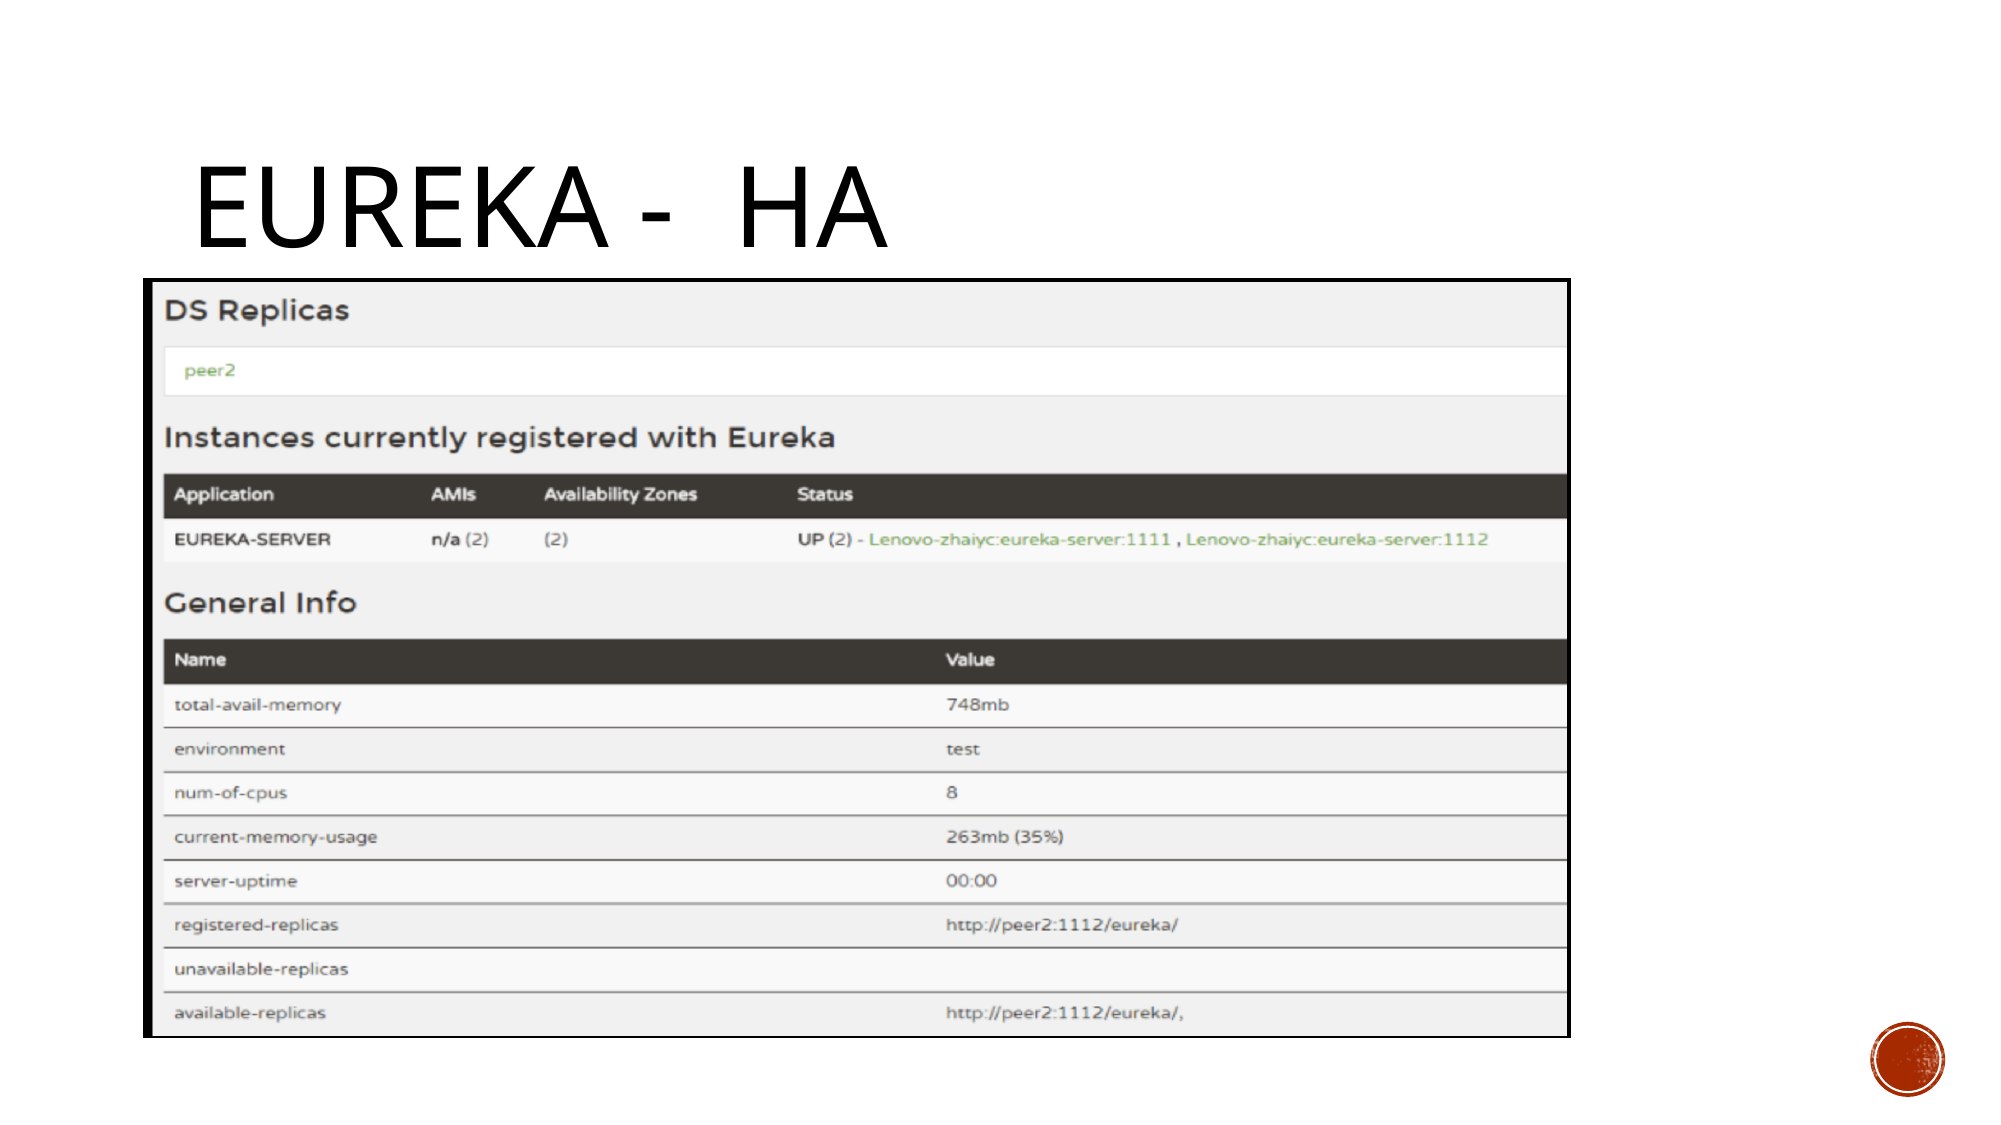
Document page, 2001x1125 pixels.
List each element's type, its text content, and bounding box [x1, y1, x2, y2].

picture [143, 278, 1571, 1038]
title Eureka - ha [175, 79, 1826, 344]
